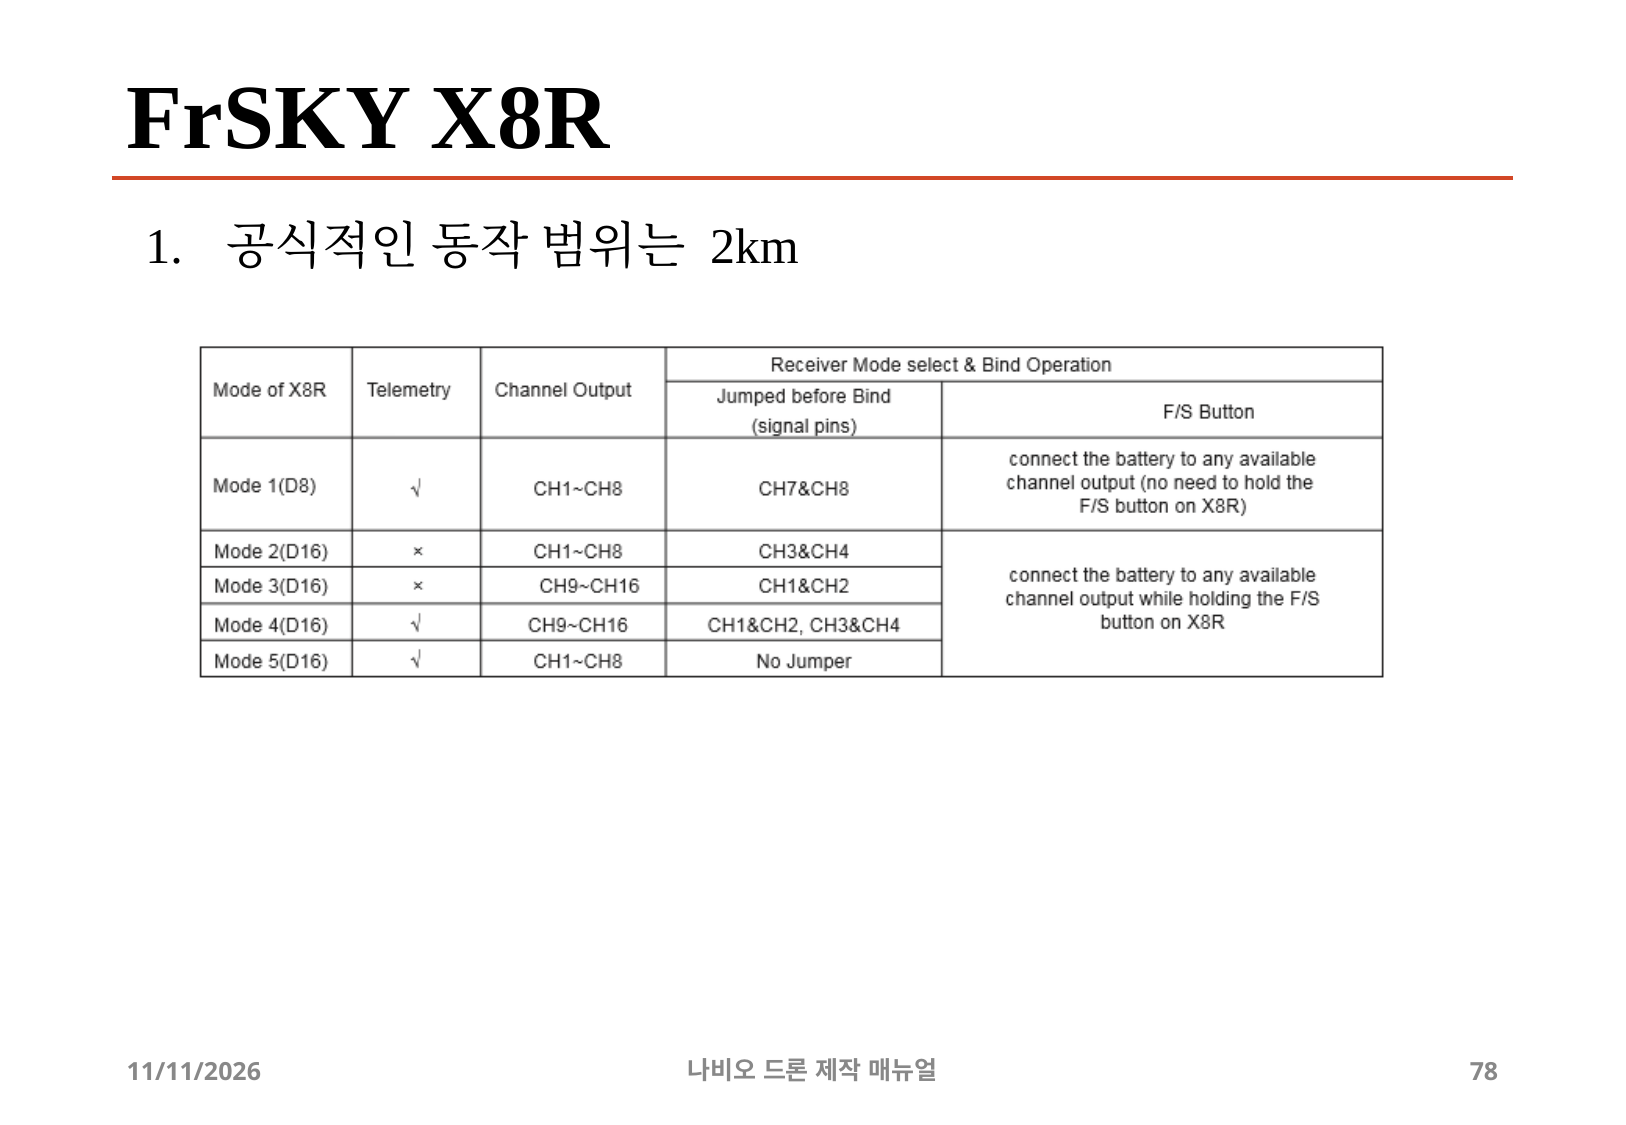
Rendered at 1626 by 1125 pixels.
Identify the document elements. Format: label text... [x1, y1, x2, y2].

picture [197, 342, 1390, 684]
footer 나비오 드론 제작 매뉴얼 [538, 1042, 1087, 1103]
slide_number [111, 1042, 303, 1103]
title FrSKY X8R [111, 59, 1514, 179]
slide_number 78 [1433, 1042, 1514, 1103]
list 공식적인 동작 범위는 2km [111, 205, 1514, 373]
